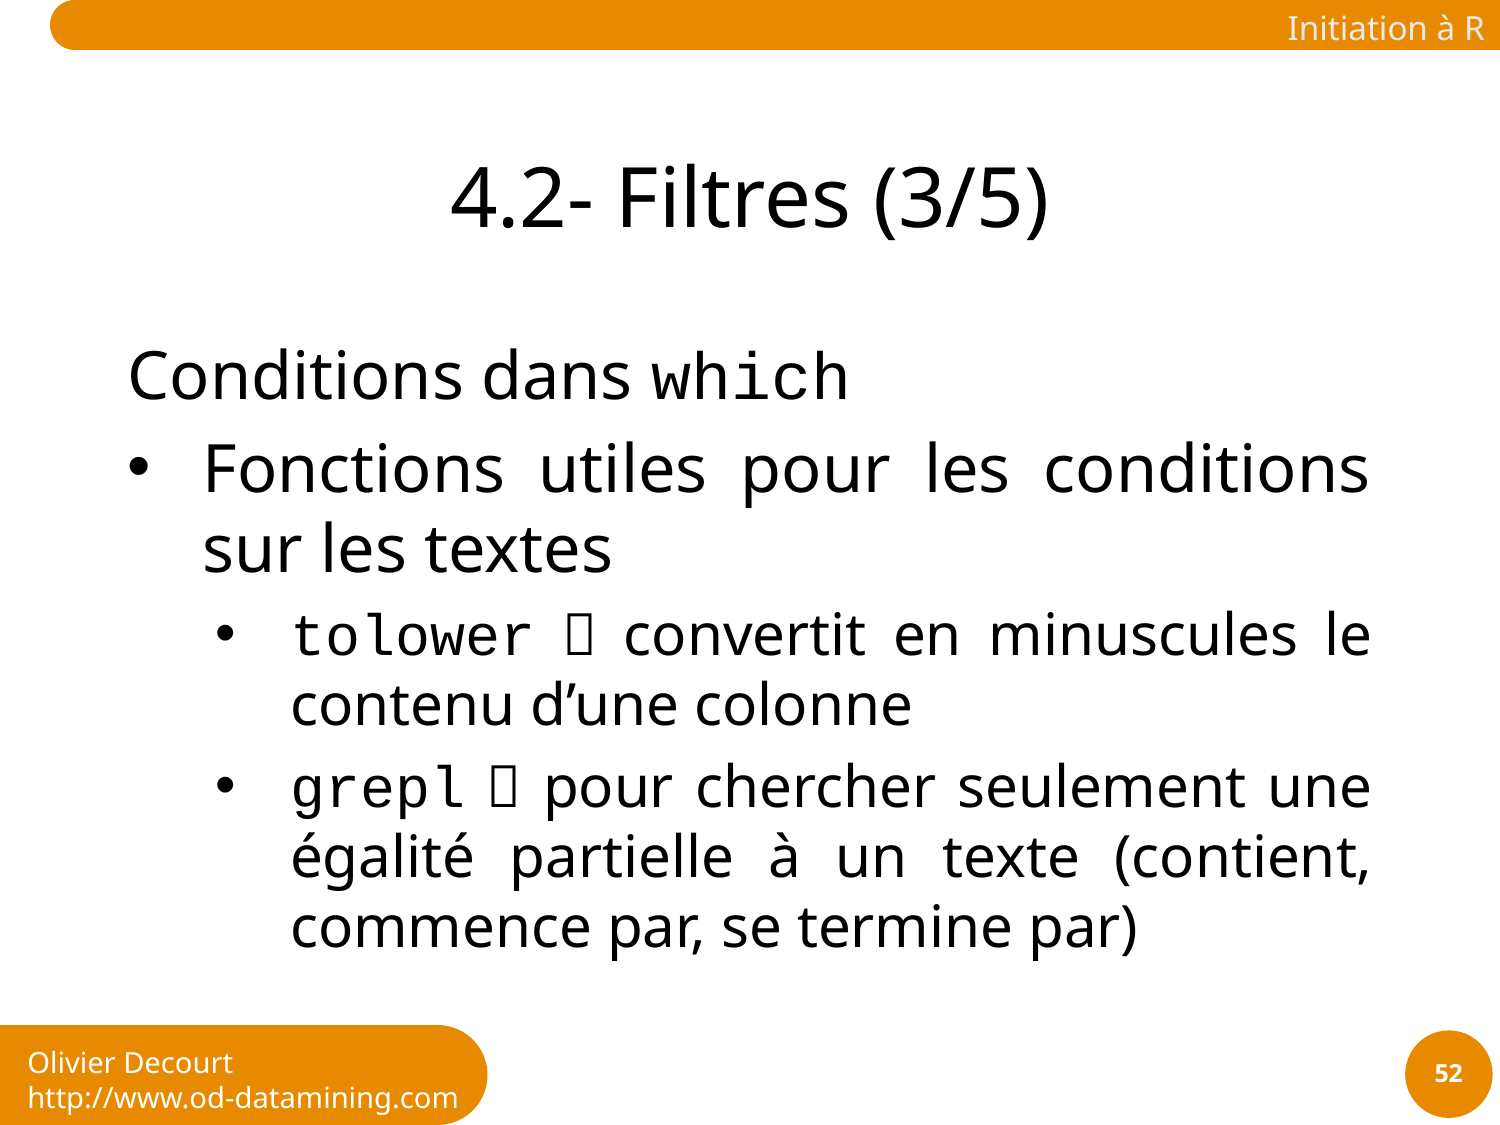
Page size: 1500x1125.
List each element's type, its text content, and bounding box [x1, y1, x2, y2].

list Conditions dans which Fonctions utiles pour les conditions sur les textes tolower  convertit en minuscules le contenu d’une colonne grepl  pour chercher seulement une égalité partielle à un texte (contient, commence par, se termine par) [112, 324, 1388, 1000]
title 4.2- Filtres (3/5) [112, 99, 1388, 288]
